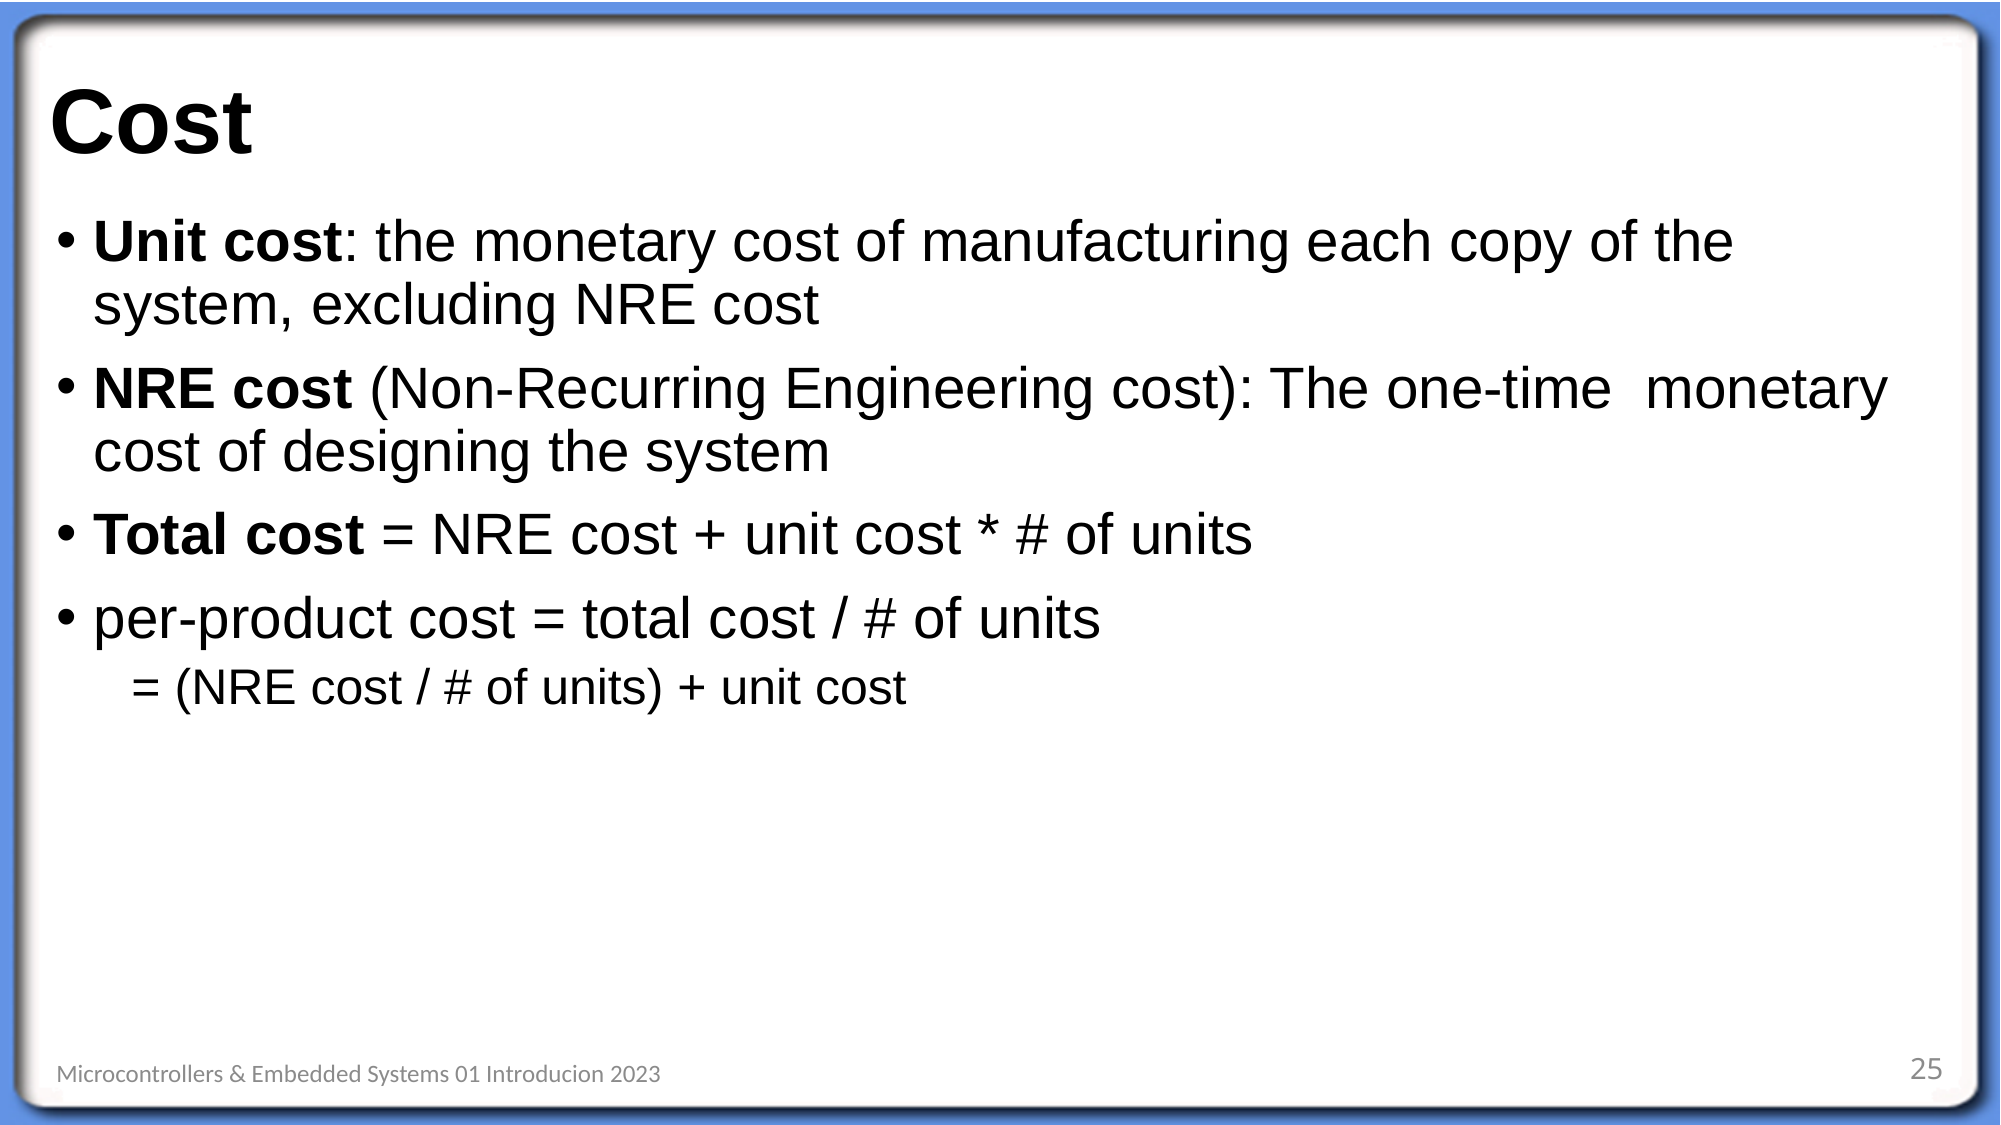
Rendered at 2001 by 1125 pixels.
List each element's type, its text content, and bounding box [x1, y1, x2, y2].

slide_number 25 [1876, 1040, 1959, 1101]
title Cost [34, 45, 1959, 204]
list Unit cost: the monetary cost of manufacturing each copy of the system, excluding NRE cost NRE cost (Non-Recurring Engineering cost): The one-time monetary cost of designing the system Total cost = NRE cost + unit cost * # of units per-product cost = total cost / # of units = (NRE cost / # of units) + unit cost [41, 203, 1959, 1040]
footer Microcontrollers & Embedded Systems 01 Introducion 2023 [41, 1042, 1877, 1102]
